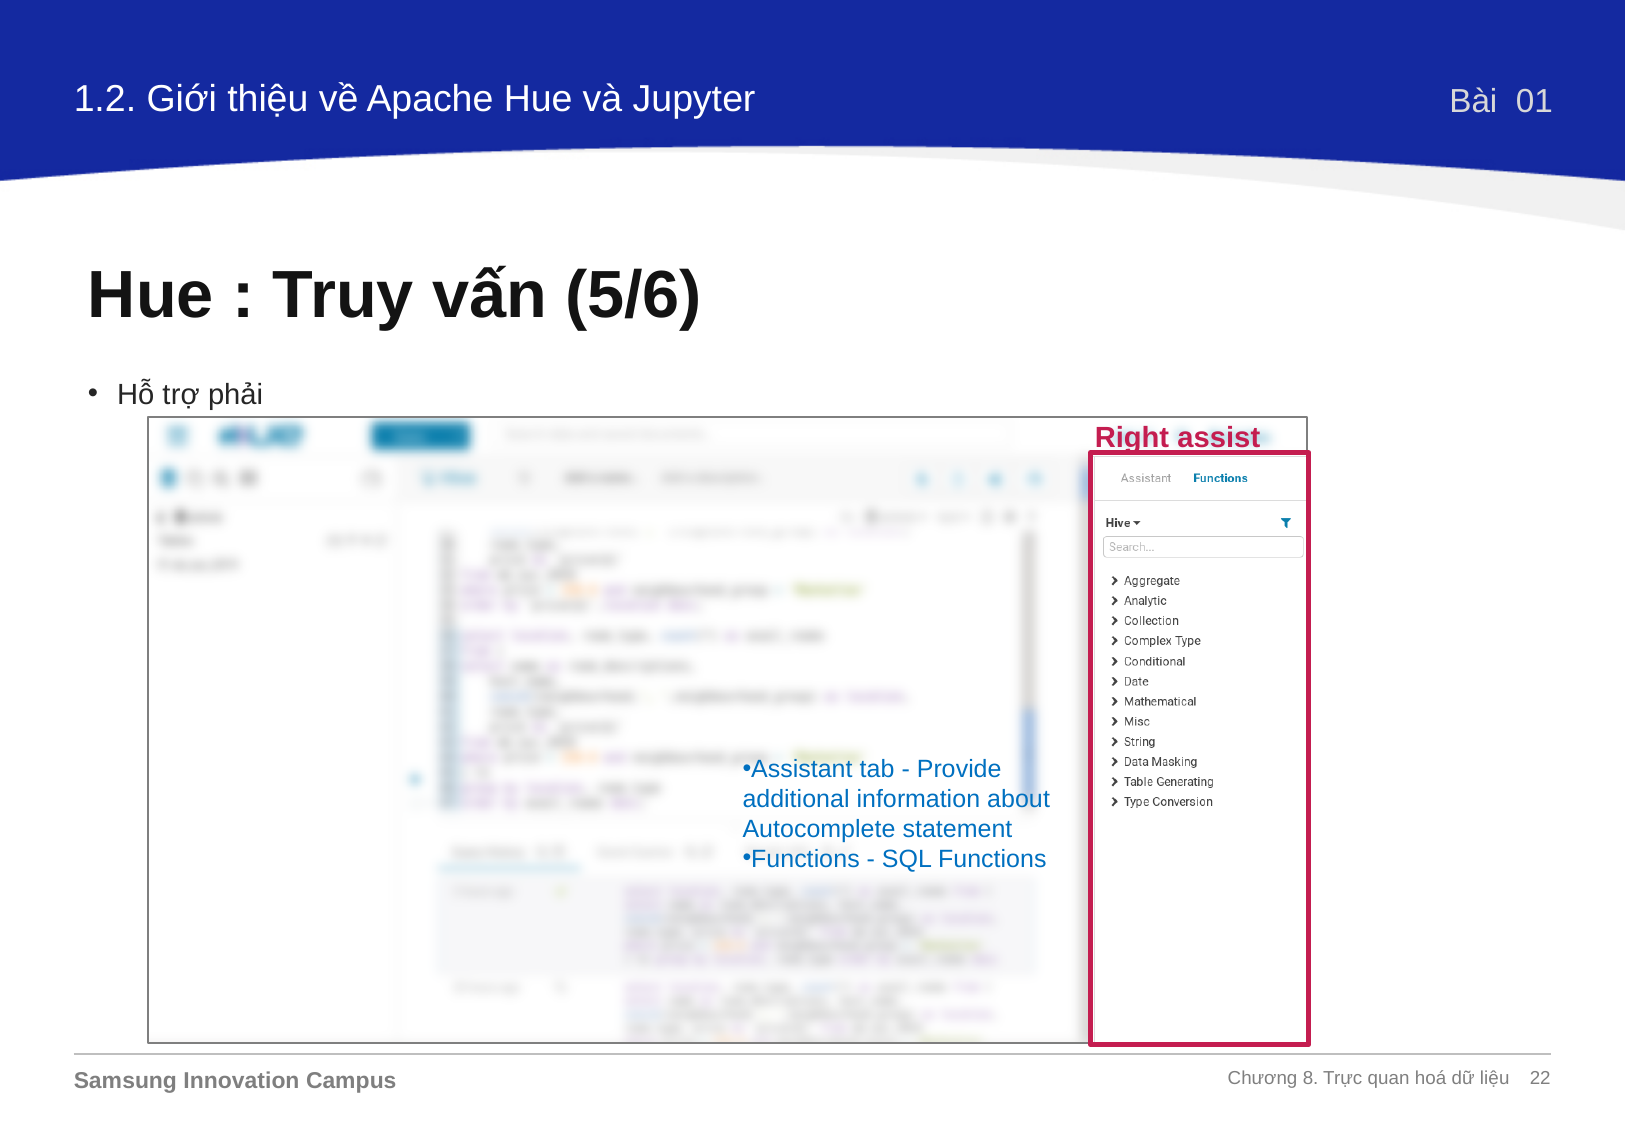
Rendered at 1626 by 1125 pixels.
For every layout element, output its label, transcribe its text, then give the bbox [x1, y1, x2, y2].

list 1.2. Giới thiệu về Apache Hue và Jupyter [73, 73, 980, 119]
list Hỗ trợ phải [87, 365, 1531, 516]
list Bài 01 [1423, 79, 1554, 120]
picture [0, 0, 1625, 1125]
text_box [148, 410, 1307, 1043]
list Hue : Truy vấn (5/6) [87, 249, 1531, 331]
